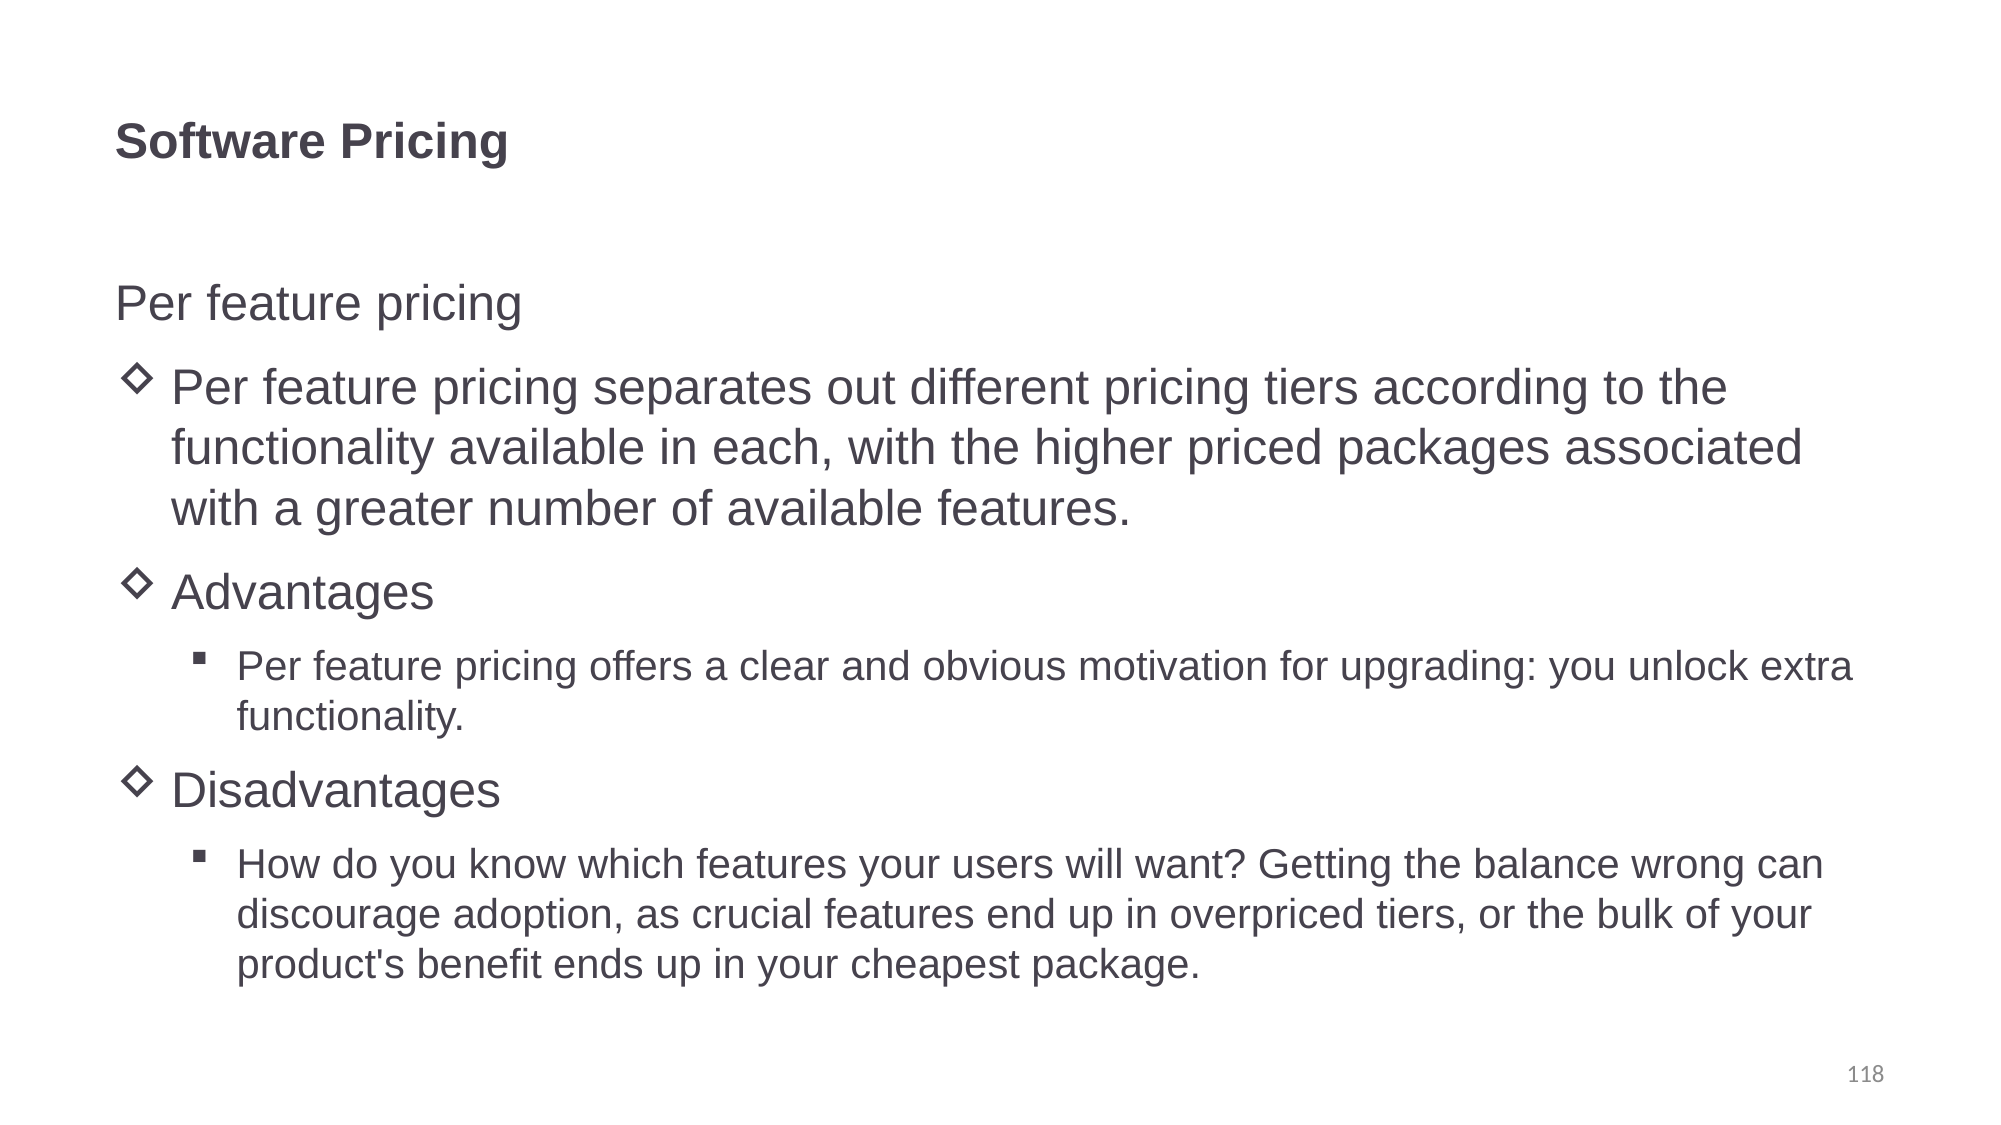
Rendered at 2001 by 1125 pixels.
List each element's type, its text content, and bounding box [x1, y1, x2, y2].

title Software Pricing [99, 44, 1696, 233]
slide_number 118 [1433, 1042, 1900, 1103]
list Per feature pricing Per feature pricing separates out different pricing tiers according to the functionality available in each, with the higher priced packages associated with a greater number of available features. Advantages Per feature pricing offers a clear and obvious motivation for upgrading: you unlock extra functionality. Disadvantages How do you know which features your users will want? Getting the balance wrong can discourage adoption, as crucial features end up in overpriced tiers, or the bulk of your product's benefit ends up in your cheapest package. [99, 262, 1900, 1005]
